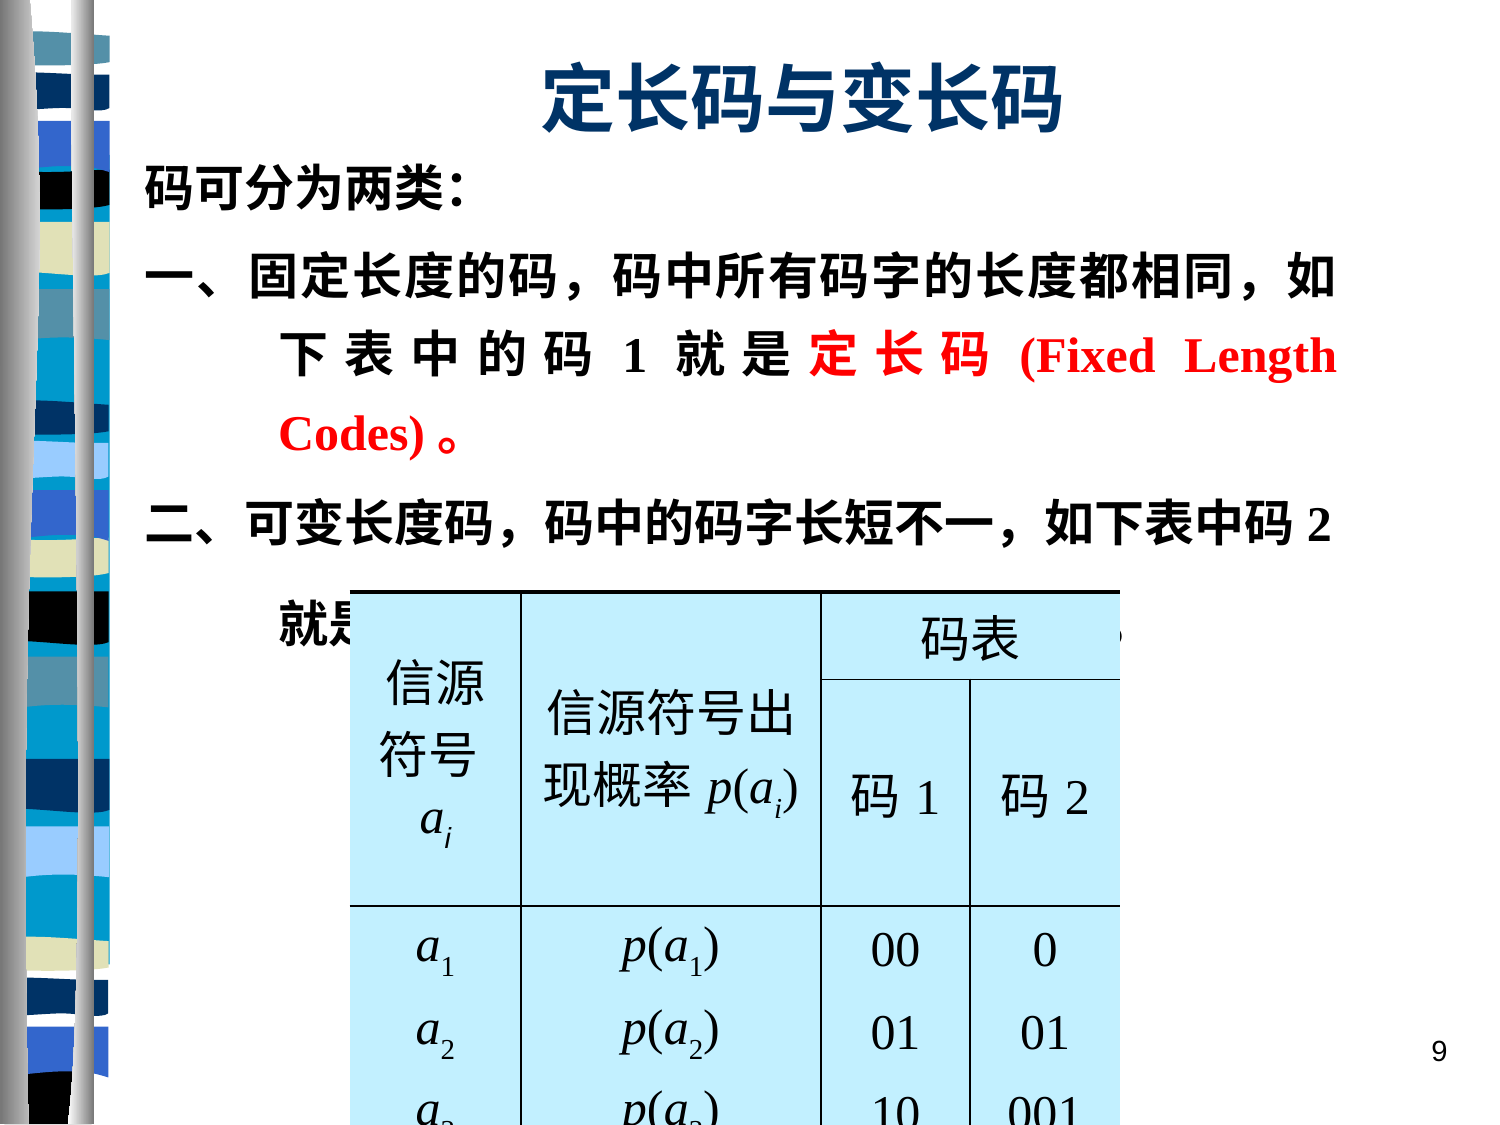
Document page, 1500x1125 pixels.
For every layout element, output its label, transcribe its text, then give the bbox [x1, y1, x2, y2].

table_cell a1 [350, 907, 520, 992]
table_cell p(a1) [522, 907, 820, 992]
table_cell p(a2) [522, 992, 820, 1073]
table_cell a2 [350, 992, 520, 1073]
table_header 码表 [822, 594, 1120, 679]
table_cell 码2 [971, 680, 1120, 905]
table_header 信源符号出现概率p(ai) [522, 594, 820, 905]
title 定长码与变长码 [165, 2, 1441, 191]
table_cell 00 [822, 907, 969, 992]
table_cell 01 [822, 992, 969, 1073]
table_cell 10 [822, 1073, 969, 1125]
table_cell a3 [350, 1073, 520, 1125]
table_cell 01 [971, 992, 1120, 1073]
list 码可分为两类： 一、固定长度的码，码中所有码字的长度都相同，如下表中的码1就是定长码(Fixed Length Codes)。 二、可变长度码，码中的码字长短不一，如下表中码2就是变长码(Variable Length Codes) 。 [129, 131, 1353, 807]
table_cell 码1 [822, 680, 969, 905]
slide_number 9 [1149, 1024, 1463, 1101]
table_cell 001 [971, 1073, 1120, 1125]
table_cell p(a3) [522, 1073, 820, 1125]
table_cell 0 [971, 907, 1120, 992]
table_header 信源符号ai [350, 594, 520, 905]
